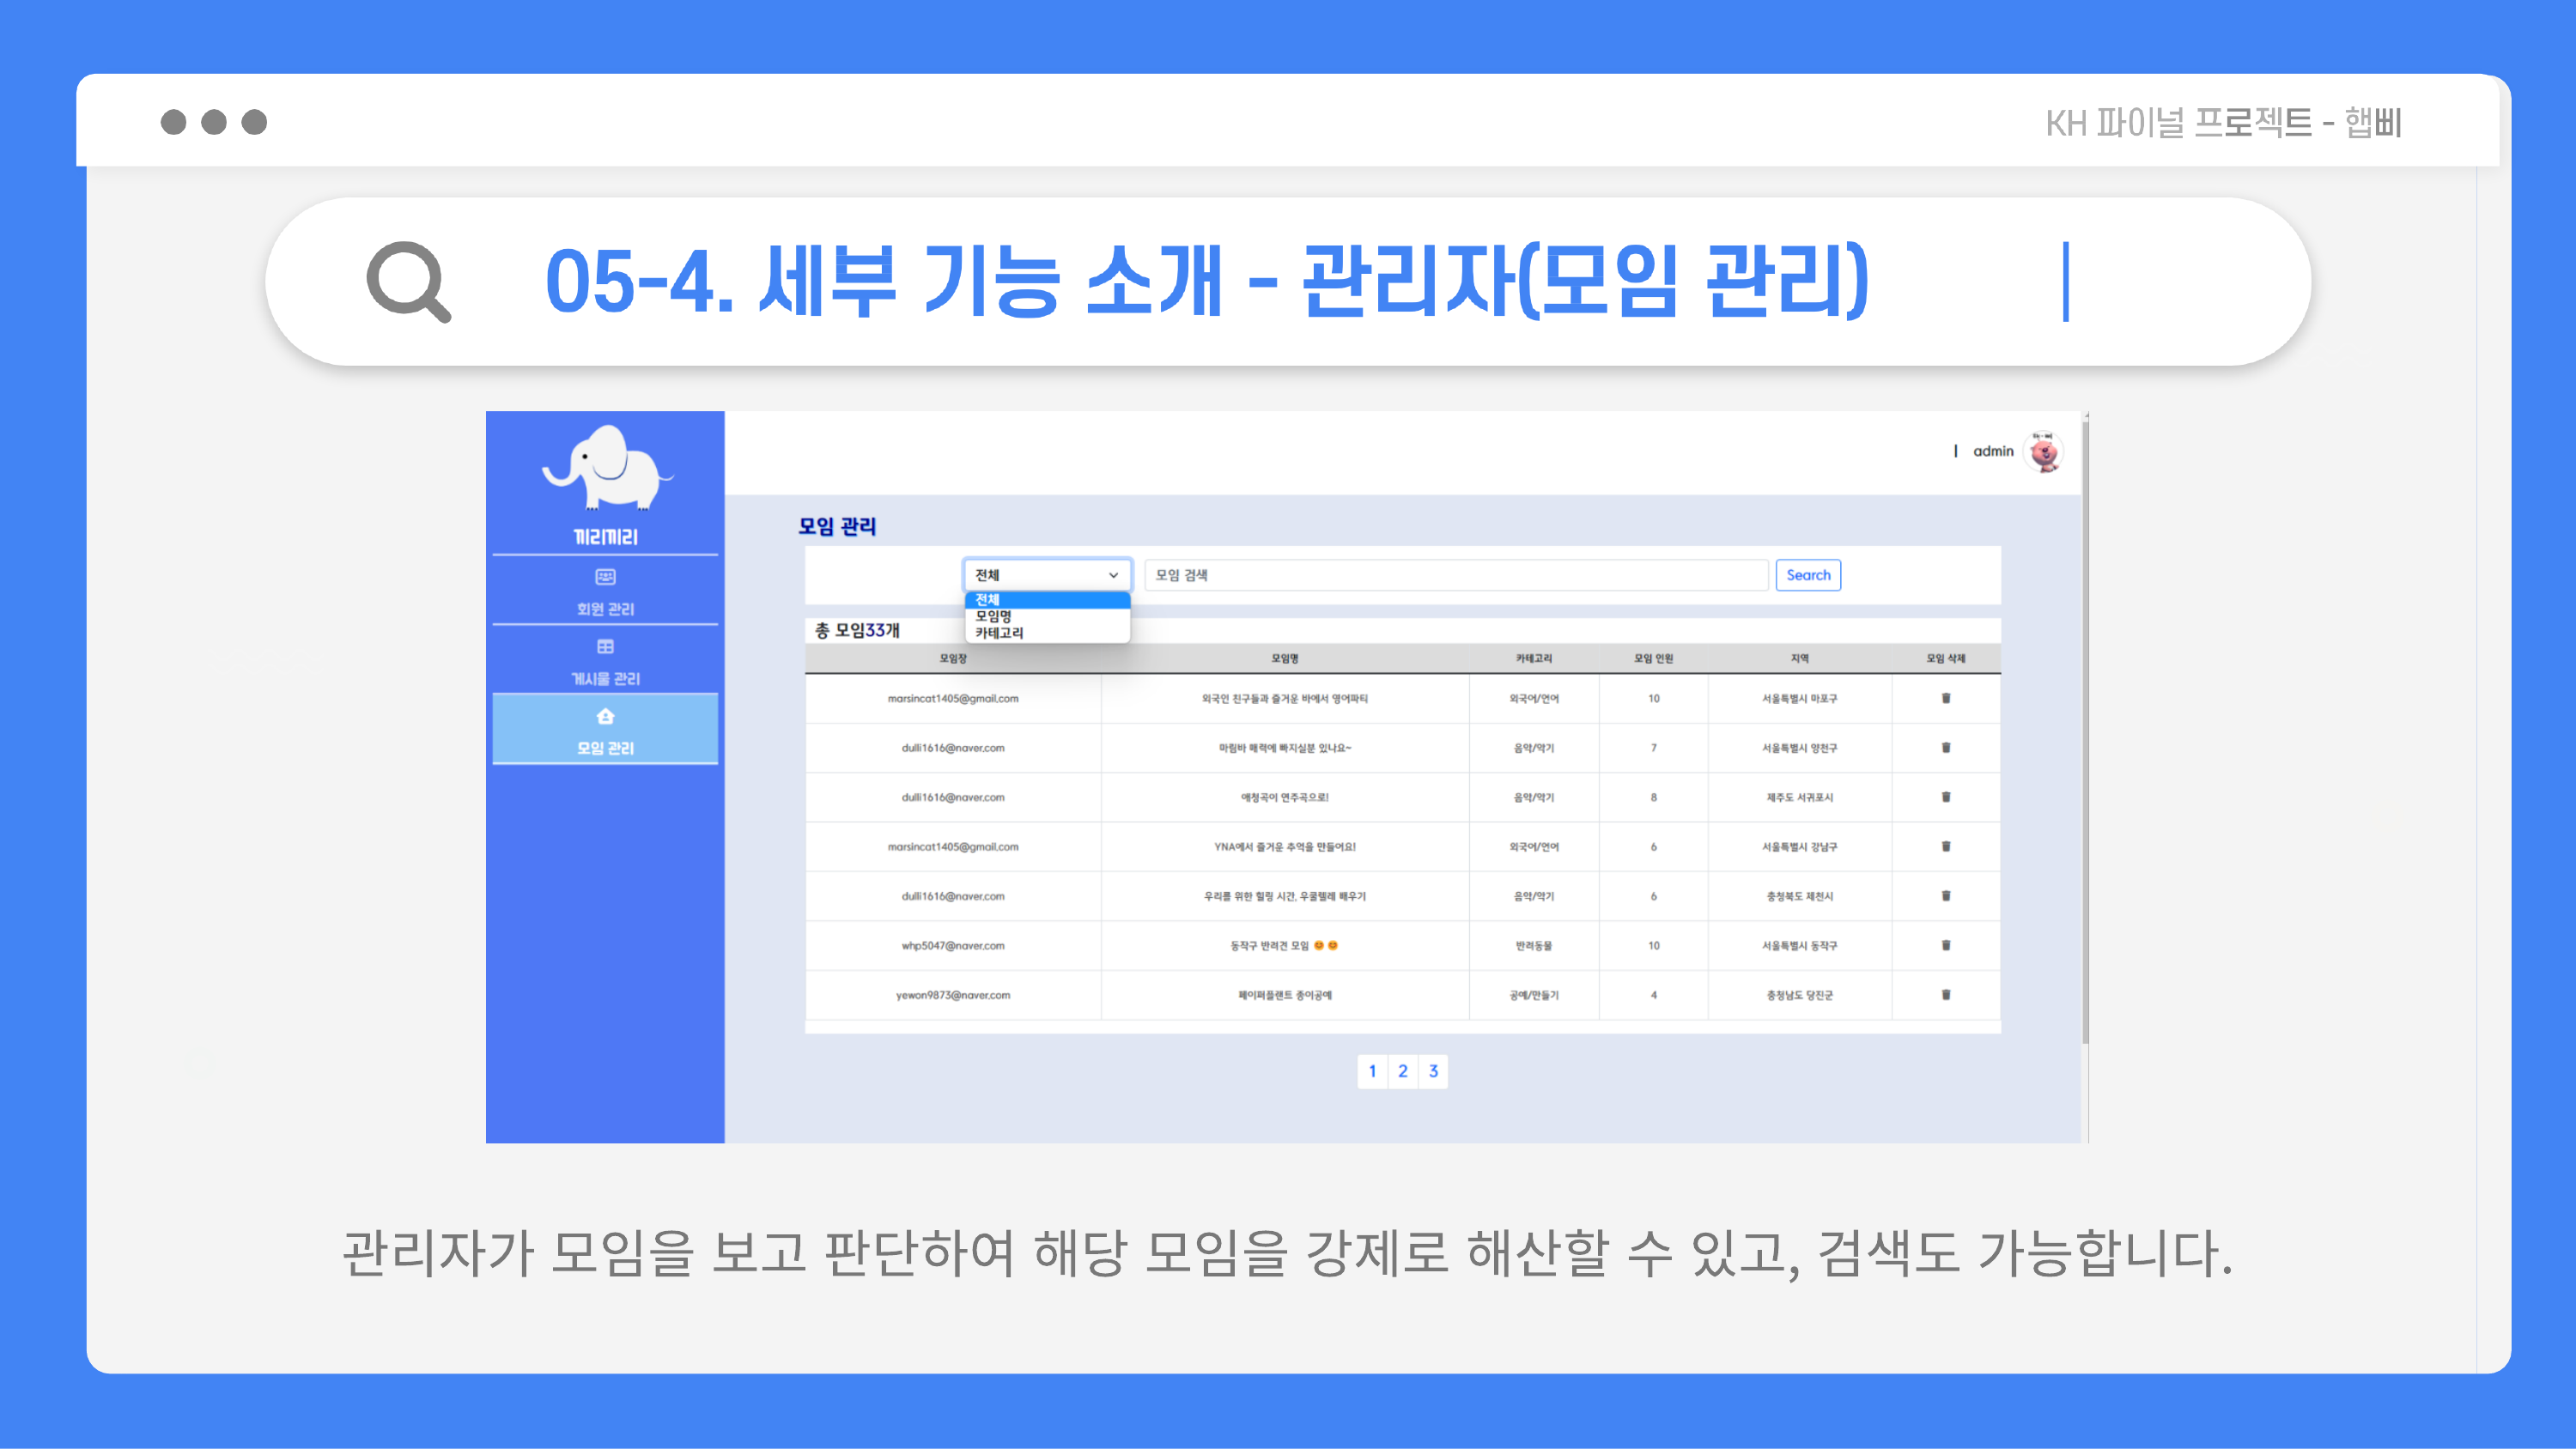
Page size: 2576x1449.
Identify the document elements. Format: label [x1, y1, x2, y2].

text_box [0, 33, 2576, 1374]
